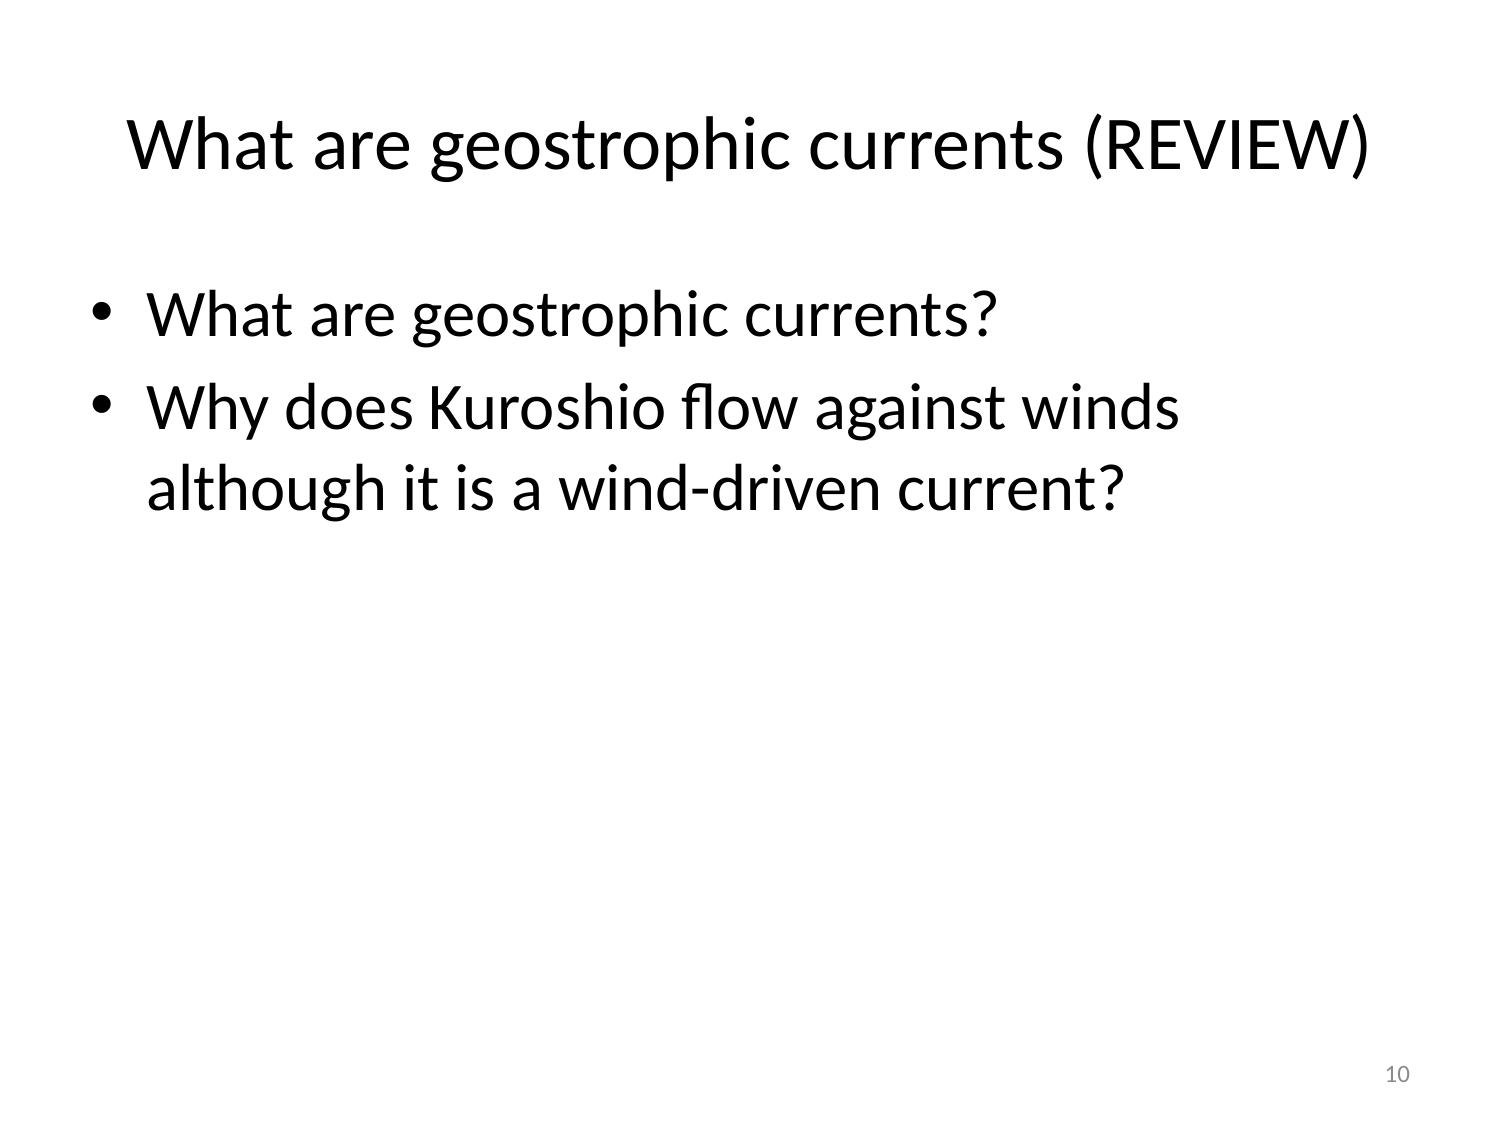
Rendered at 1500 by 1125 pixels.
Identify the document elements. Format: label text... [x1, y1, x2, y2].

slide_number 10 [1074, 1042, 1425, 1103]
list What are geostrophic currents? Why does Kuroshio flow against winds although it is a wind-driven current? [75, 262, 1425, 1005]
title What are geostrophic currents (REVIEW) [75, 45, 1425, 233]
